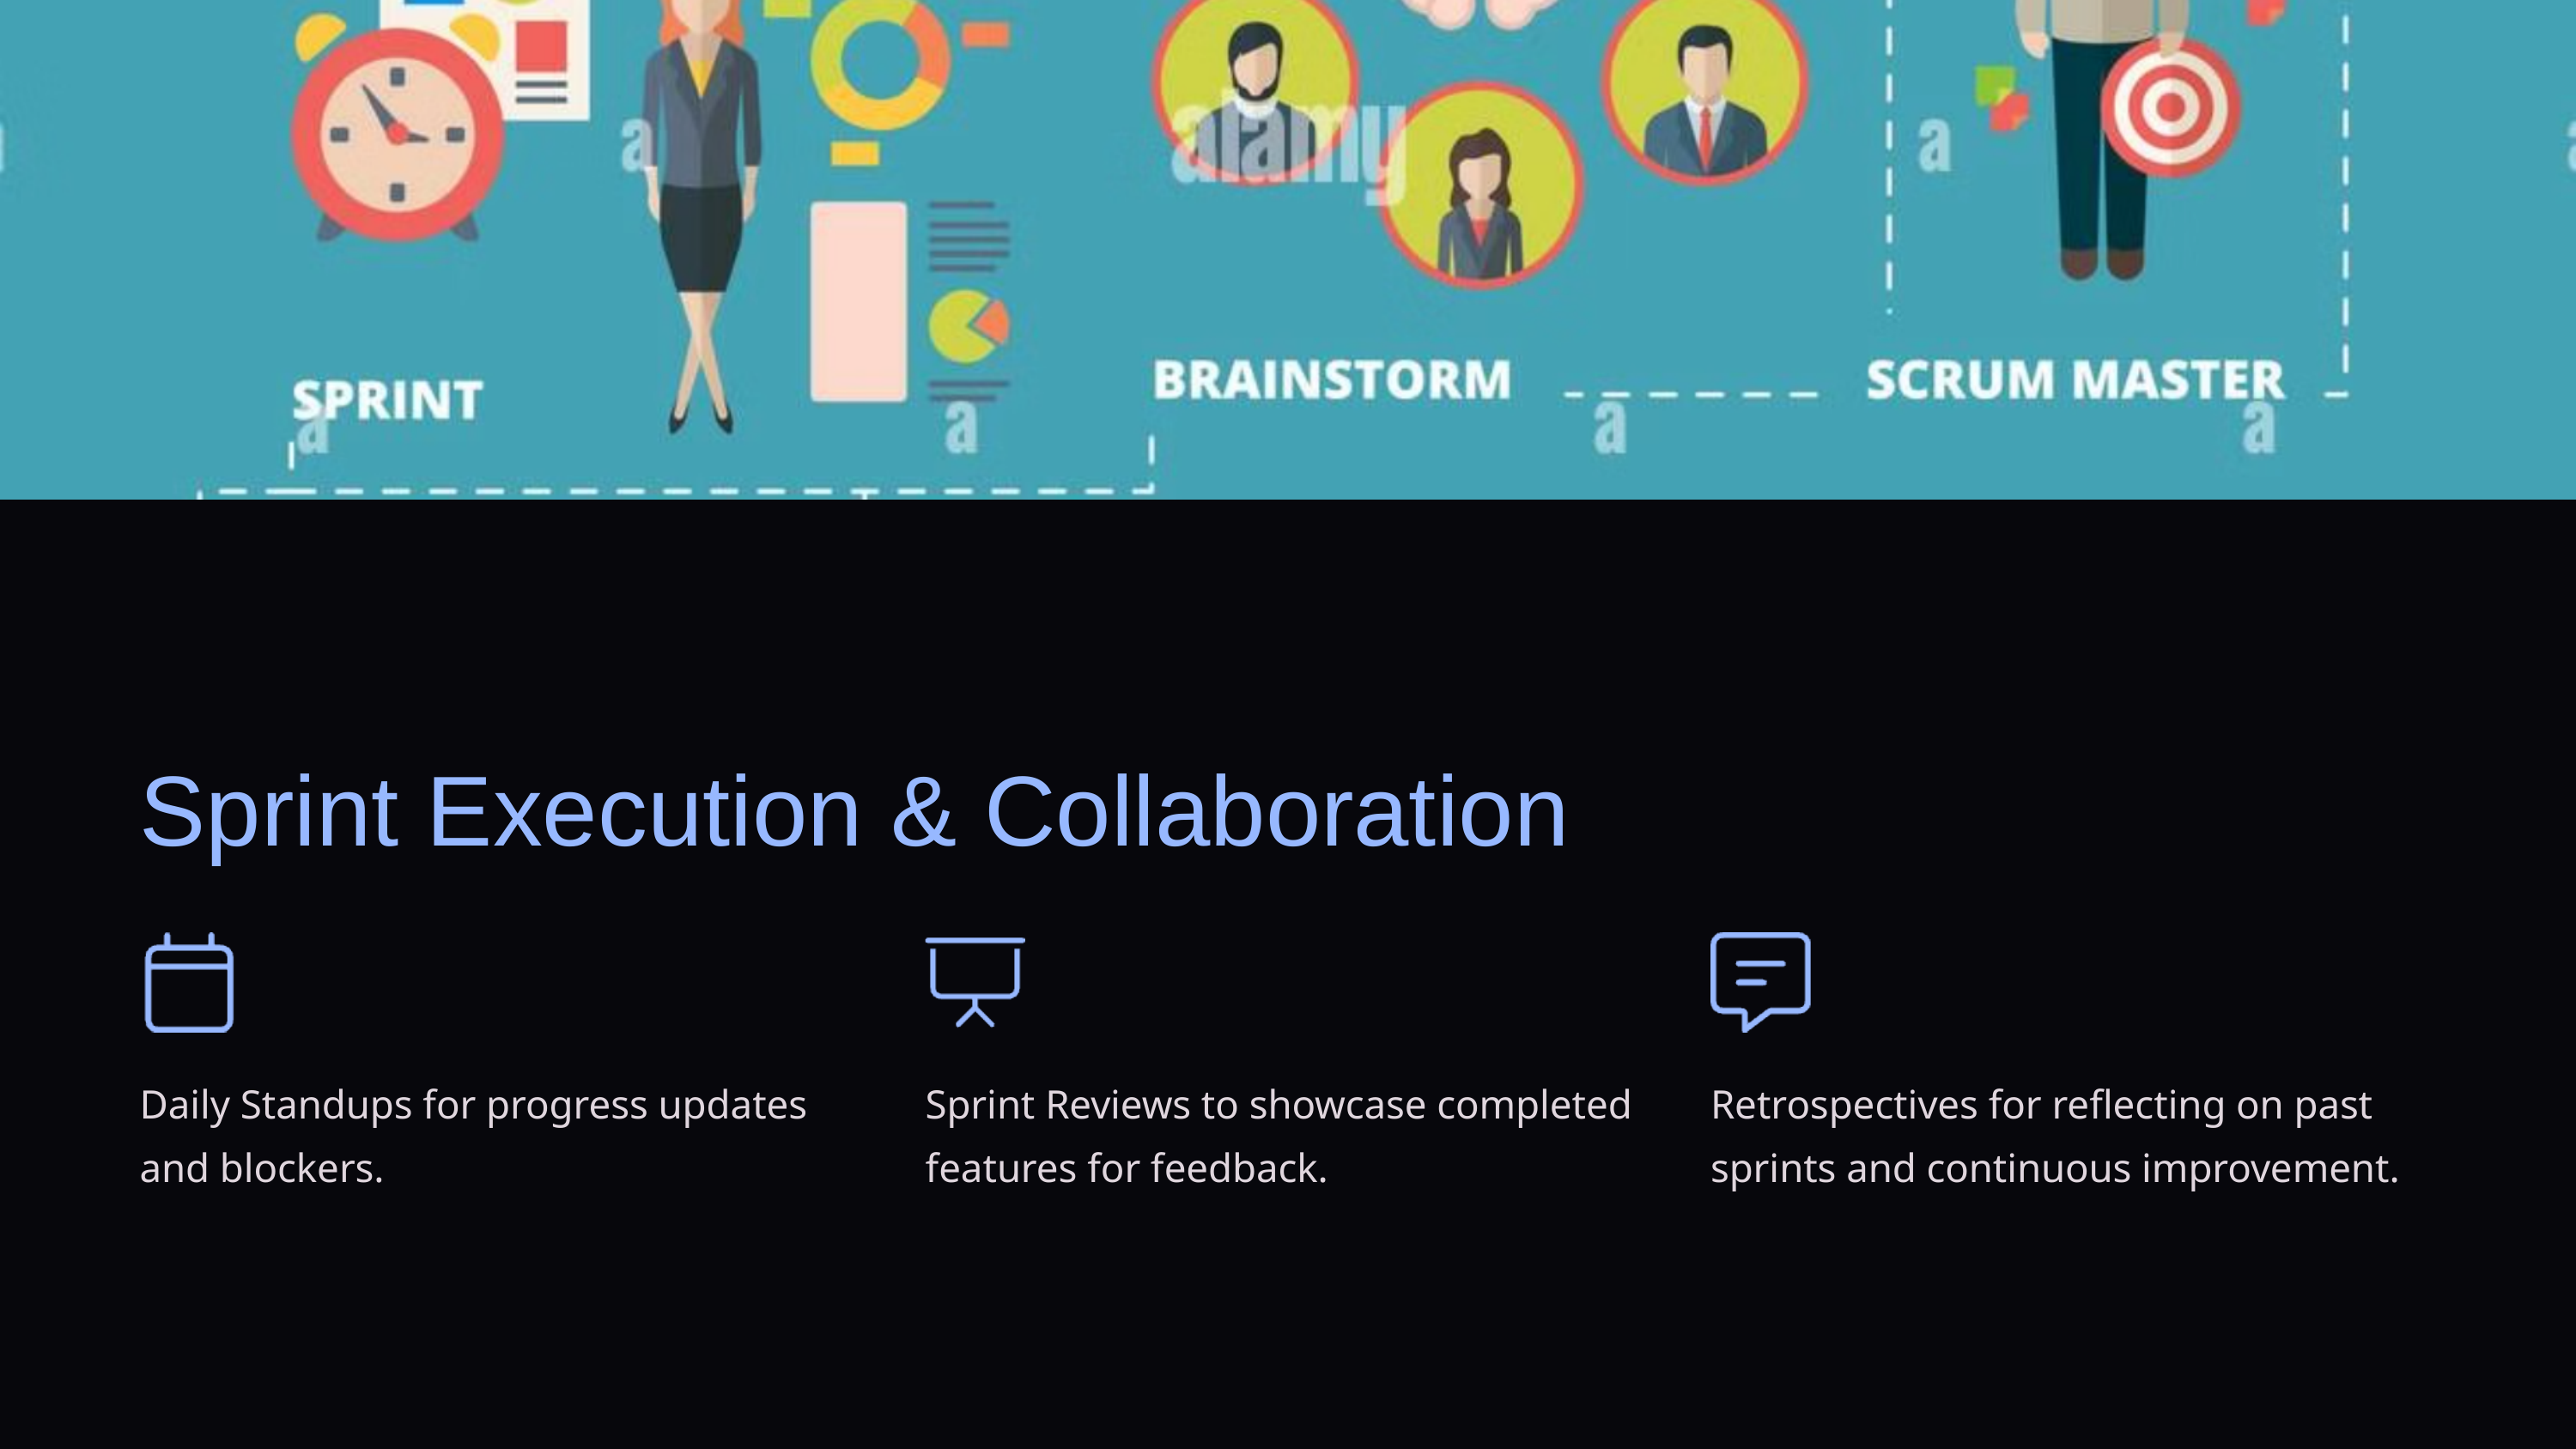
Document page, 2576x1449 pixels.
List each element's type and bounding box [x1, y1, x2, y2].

text_box [1710, 1071, 2437, 1200]
text_box [0, 0, 2576, 1449]
text_box [925, 1071, 1651, 1200]
text_box [139, 747, 1809, 873]
text_box [139, 1071, 866, 1200]
